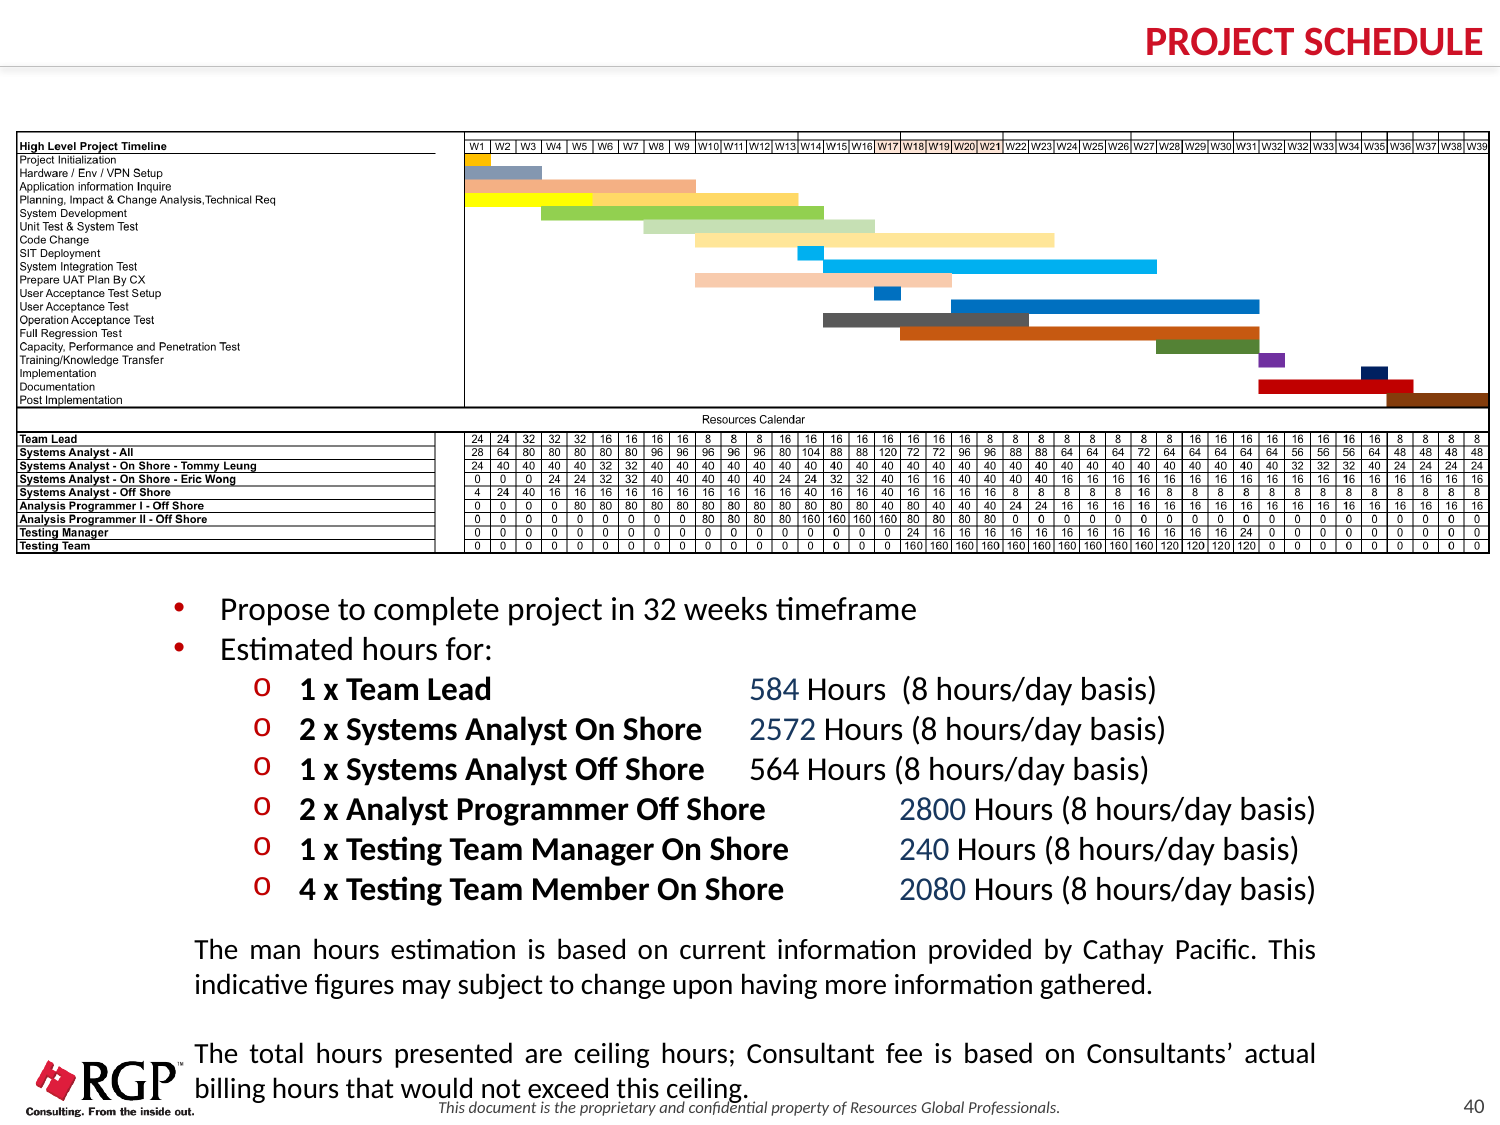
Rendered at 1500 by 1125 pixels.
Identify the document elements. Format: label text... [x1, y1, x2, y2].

picture [15, 131, 1490, 555]
list PROJECT SCHEDULE [600, 3, 1499, 67]
picture [26, 1060, 194, 1117]
text_box The man hours estimation is based on current information provided by Cathay Pacific. This indicative figures may subject to change upon having more information gathered. The total hours presented are ceiling hours; Consultant fee is based on Consultants’ actual billing hours that would not exceed this ceiling. [179, 887, 1332, 1113]
text_box Propose to complete project in 32 weeks timeframe Estimated hours for: 1 x Team Lead 584 Hours (8 hours/day basis) 2 x Systems Analyst On Shore 2572 Hours (8 hours/day basis) 1 x Systems Analyst Off Shore 564 Hours (8 hours/day basis) 2 x Analyst Programmer Off Shore 2800 Hours (8 hours/day basis) 1 x Testing Team Manager On Shore 240 Hours (8 hours/day basis) 4 x Testing Team Member On Shore 2080 Hours (8 hours/day basis) [158, 579, 1353, 1034]
